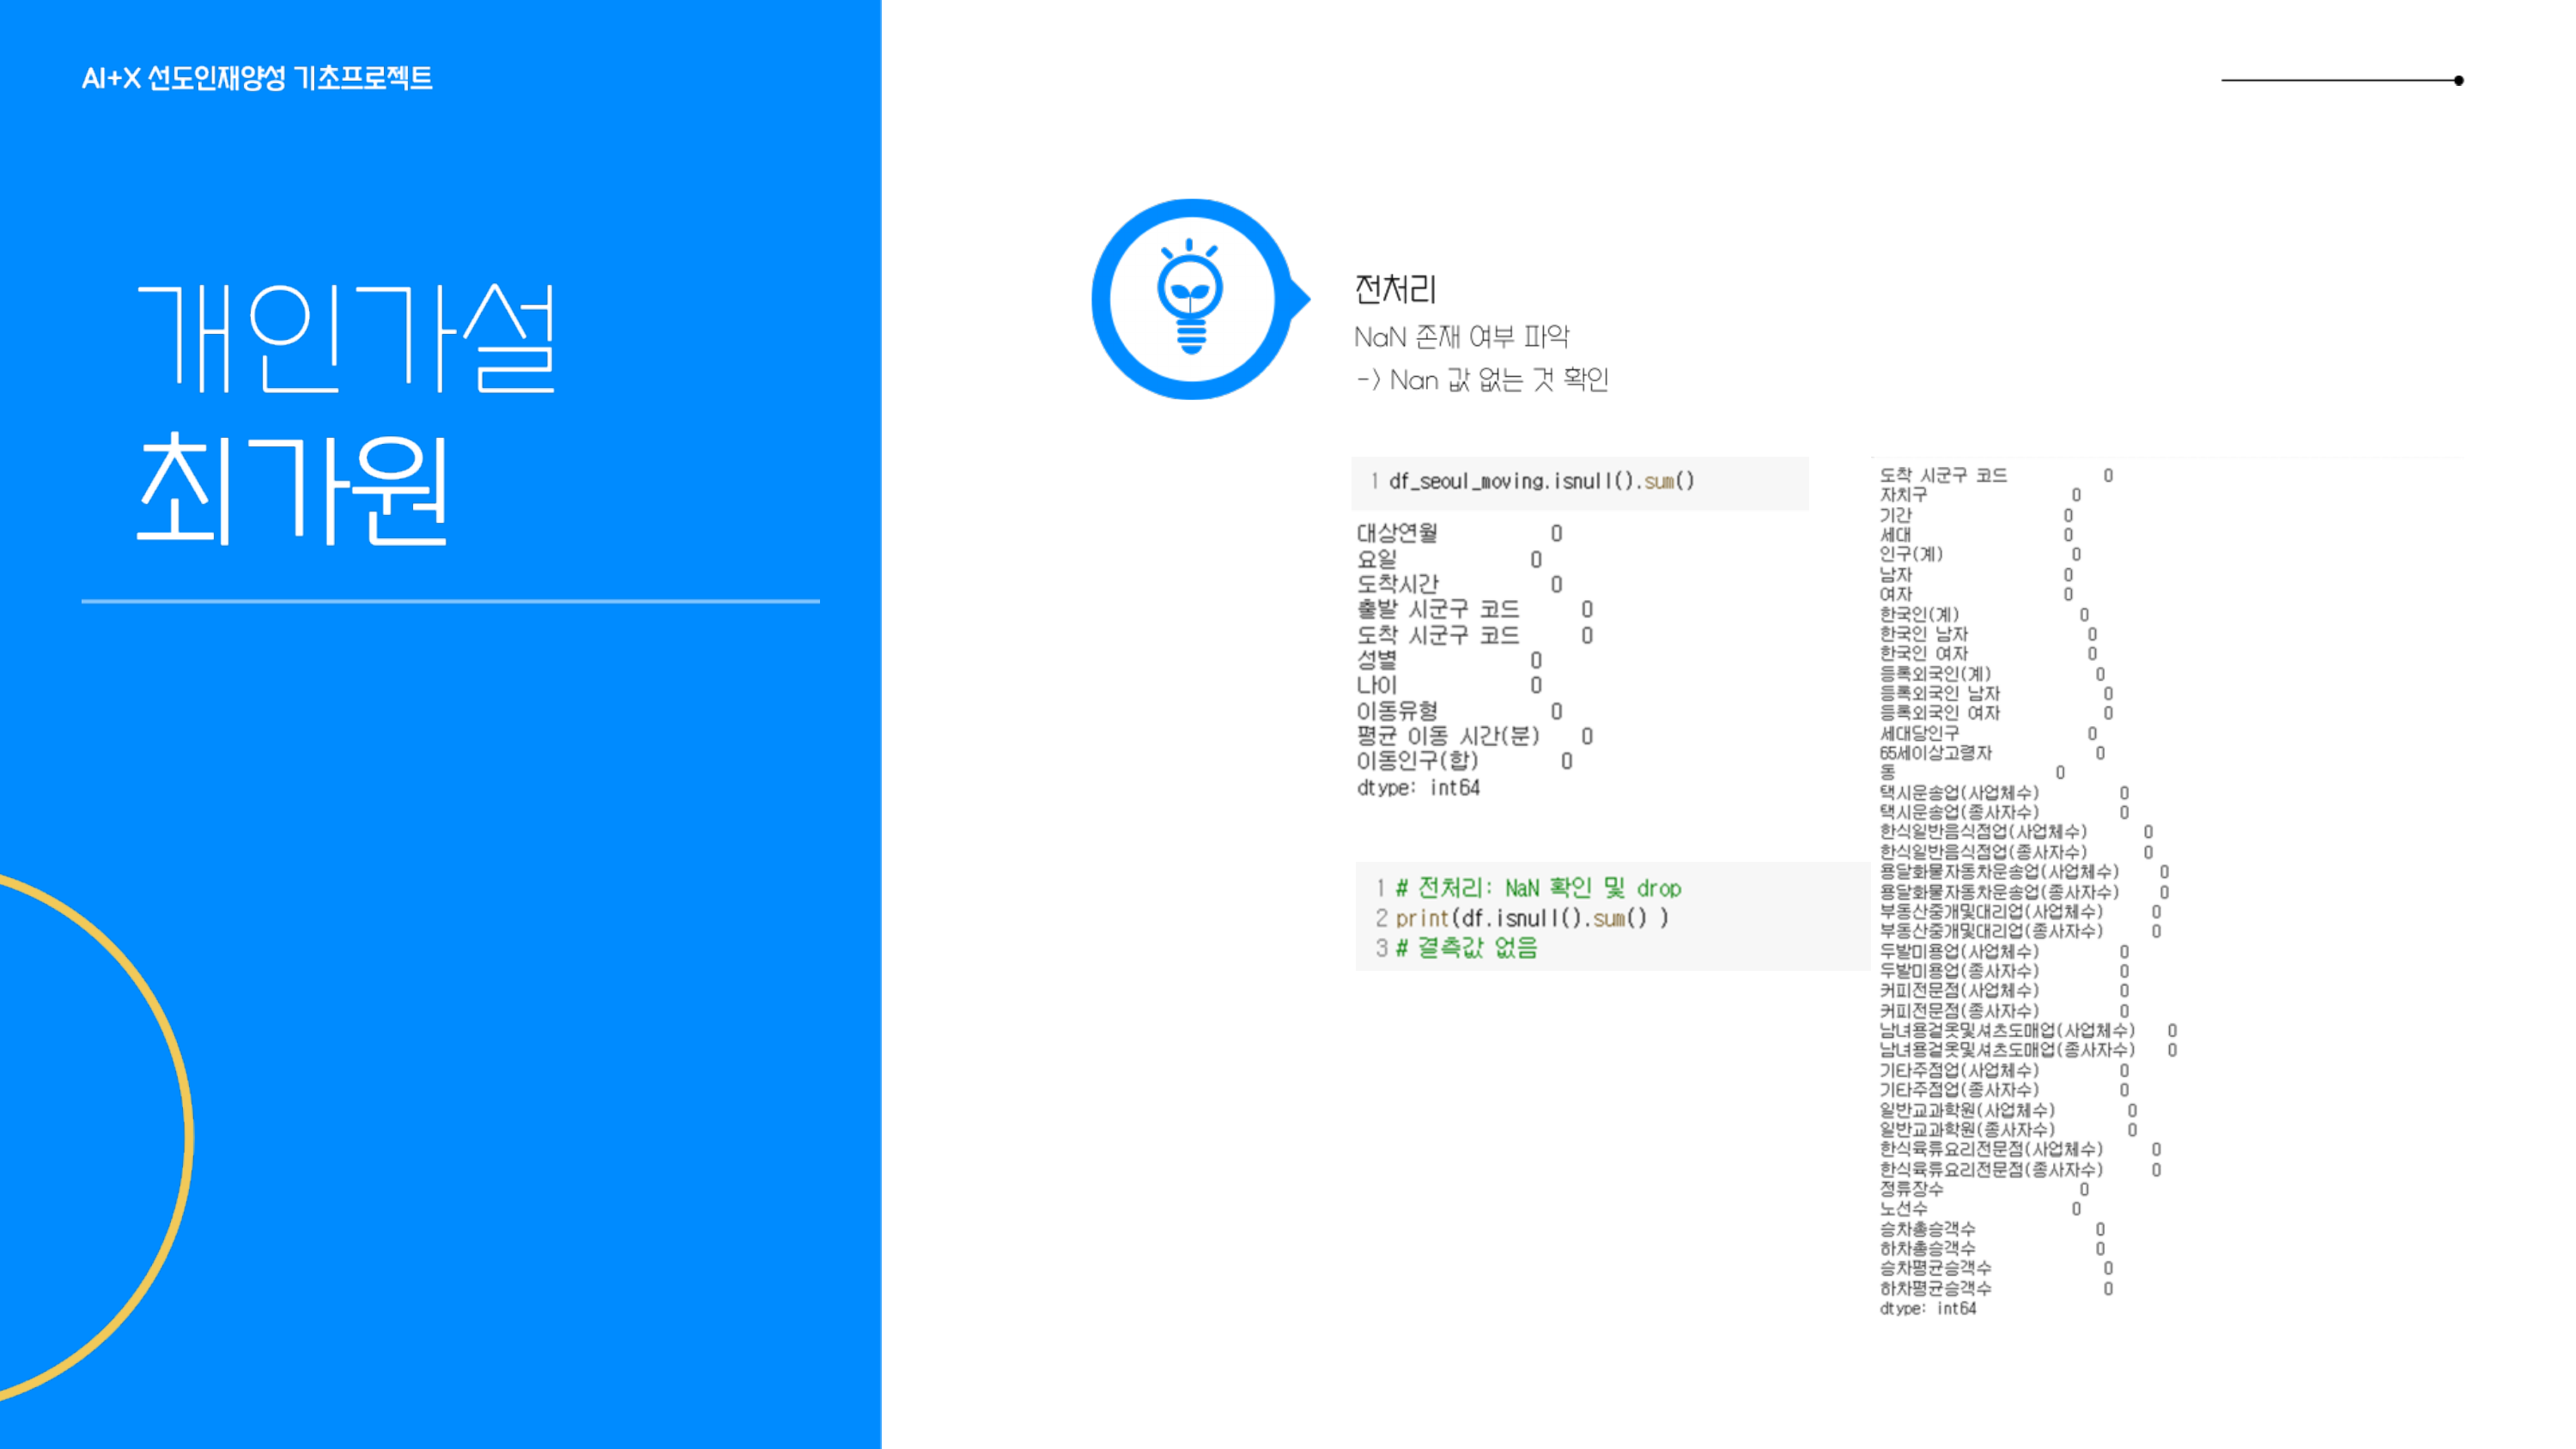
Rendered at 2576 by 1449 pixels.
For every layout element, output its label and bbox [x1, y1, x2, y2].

picture [76, 56, 451, 107]
text_box [1356, 862, 1866, 971]
text_box [0, 0, 882, 1449]
text_box [2221, 76, 2464, 86]
text_box [82, 593, 821, 610]
picture [1349, 263, 1625, 409]
text_box [1091, 197, 1312, 400]
text_box [1352, 457, 1809, 817]
text_box [0, 862, 195, 1415]
picture [115, 238, 613, 593]
text_box [1870, 457, 2464, 1327]
